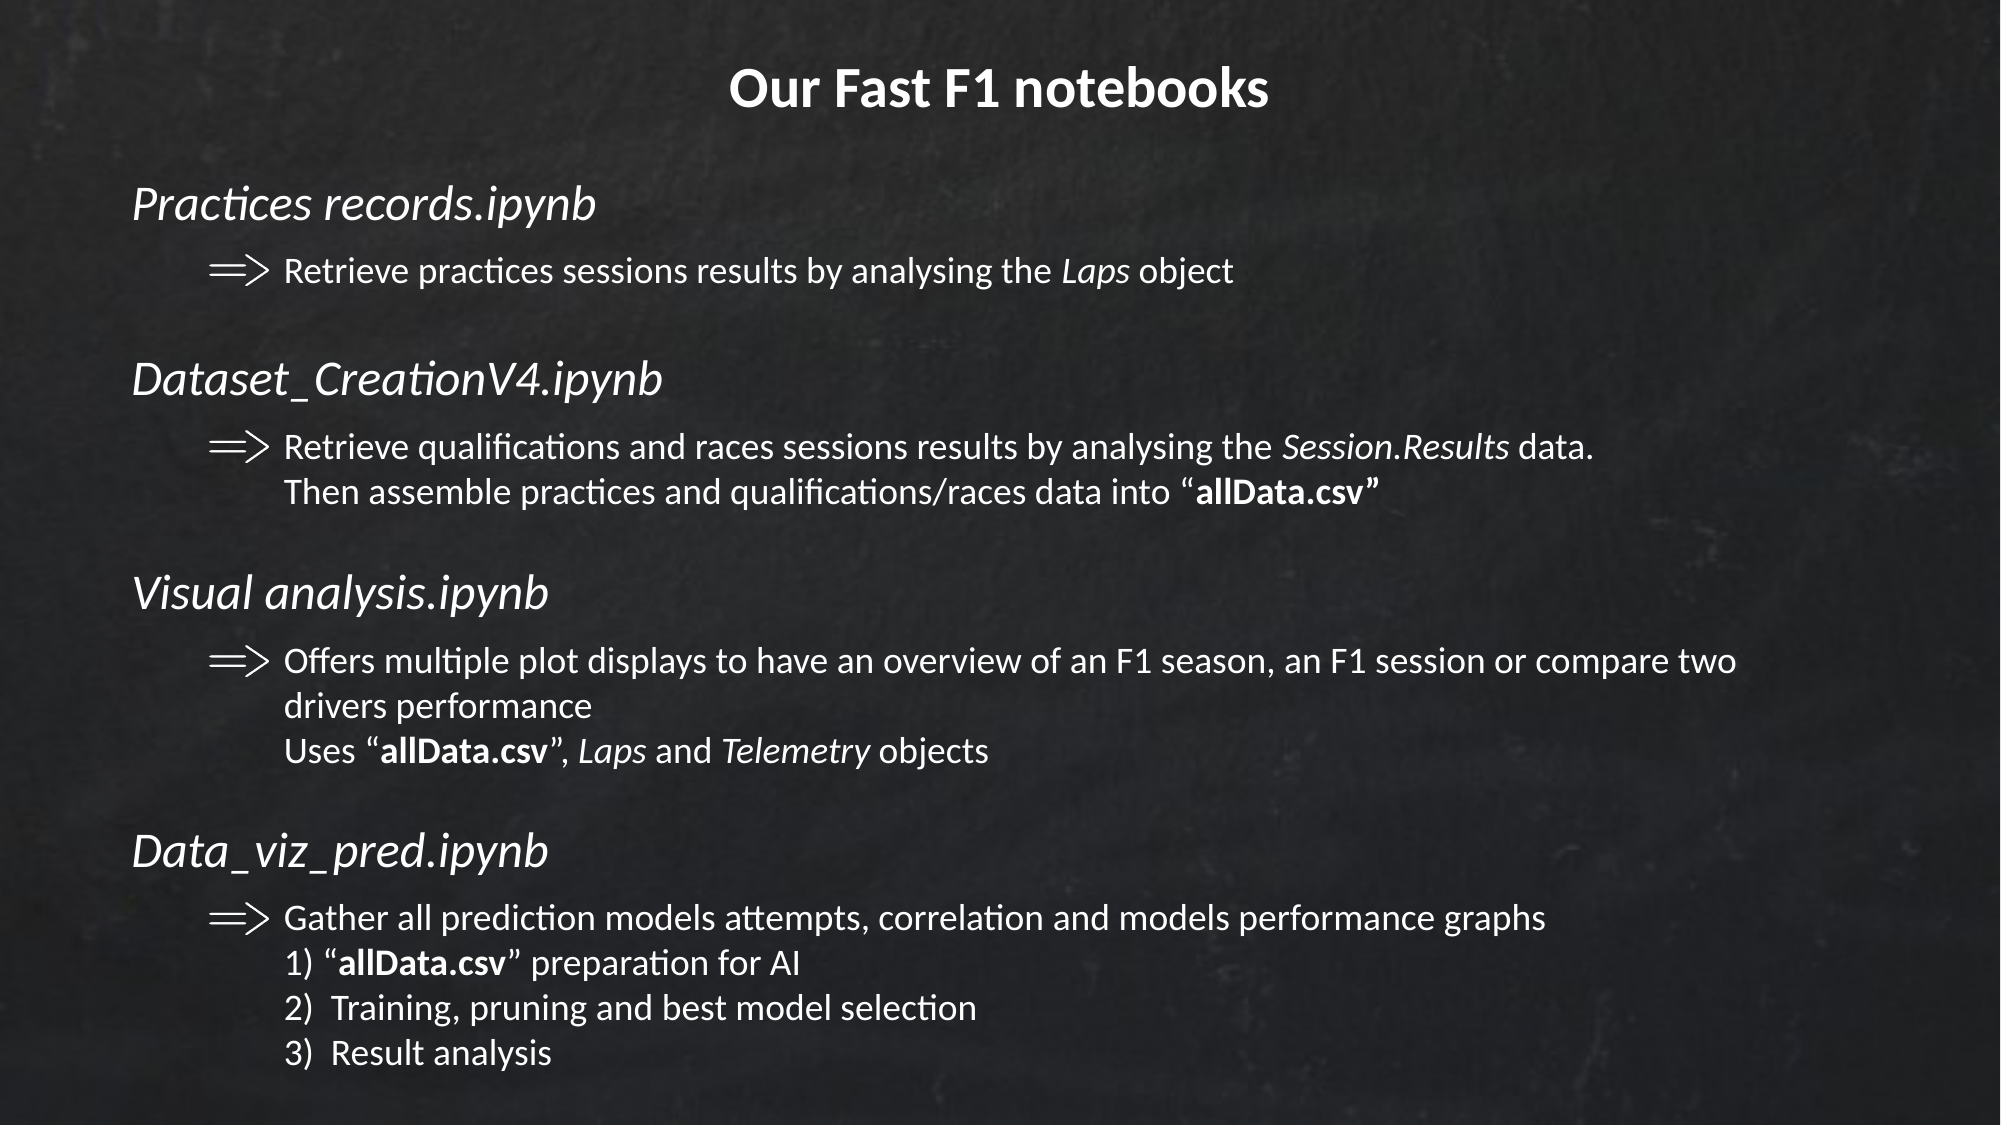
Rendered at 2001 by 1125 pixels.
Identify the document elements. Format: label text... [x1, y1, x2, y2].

text_box Offers multiple plot displays to have an overview of an F1 season, an F1 session or compare two drivers performance Uses “allData.csv”, Laps and Telemetry objects [268, 628, 1864, 778]
picture [0, 0, 2001, 1125]
text_box Data_viz_pred.ipynb [116, 810, 1884, 885]
text_box Practices records.ipynb [116, 163, 1884, 238]
text_box Dataset_CreationV4.ipynb [116, 338, 1884, 414]
text_box Retrieve practices sessions results by analysing the Laps object [268, 238, 1864, 299]
text_box Our Fast F1 notebooks [288, 41, 1711, 127]
text_box Retrieve qualifications and races sessions results by analysing the Session.Results data. Then assemble practices and qualifications/races data into “allData.csv” [268, 414, 1864, 519]
text_box Gather all prediction models attempts, correlation and models performance graphs 1) “allData.csv” preparation for AI 2) Training, pruning and best model selection 3) Result analysis [268, 885, 1864, 1081]
text_box Visual analysis.ipynb [116, 552, 1884, 628]
